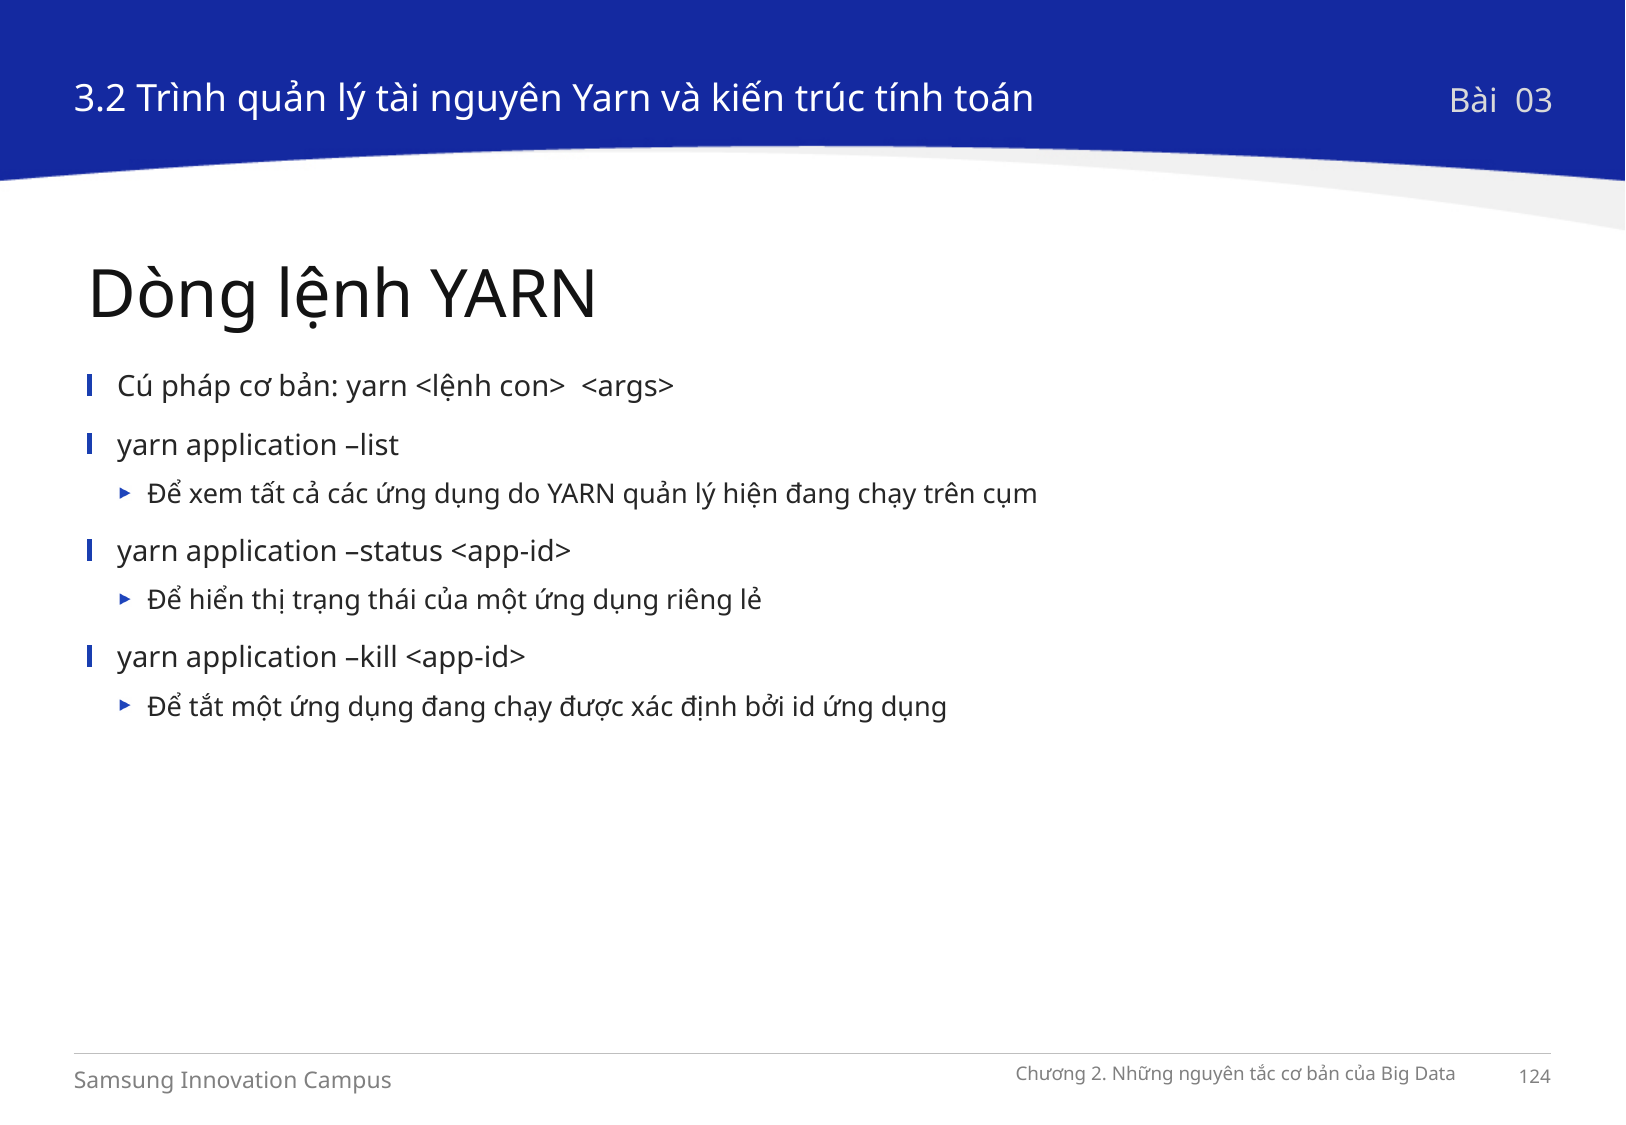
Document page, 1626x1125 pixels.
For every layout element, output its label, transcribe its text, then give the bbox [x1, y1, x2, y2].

list 3.2 Trình quản lý tài nguyên Yarn và kiến trúc tính toán [73, 73, 1308, 119]
list Dòng lệnh YARN [87, 249, 1531, 331]
picture [0, 0, 1625, 1125]
list Bài 03 [1423, 79, 1554, 120]
list Cú pháp cơ bản: yarn <lệnh con> <args> yarn application –list Để xem tất cả các ứng dụng do YARN quản lý hiện đang chạy trên cụm yarn application –status <app-id> Để hiển thị trạng thái của một ứng dụng riêng lẻ yarn application –kill <app-id> Để tắt một ứng dụng đang chạy được xác định bởi id ứng dụng [87, 365, 1531, 516]
